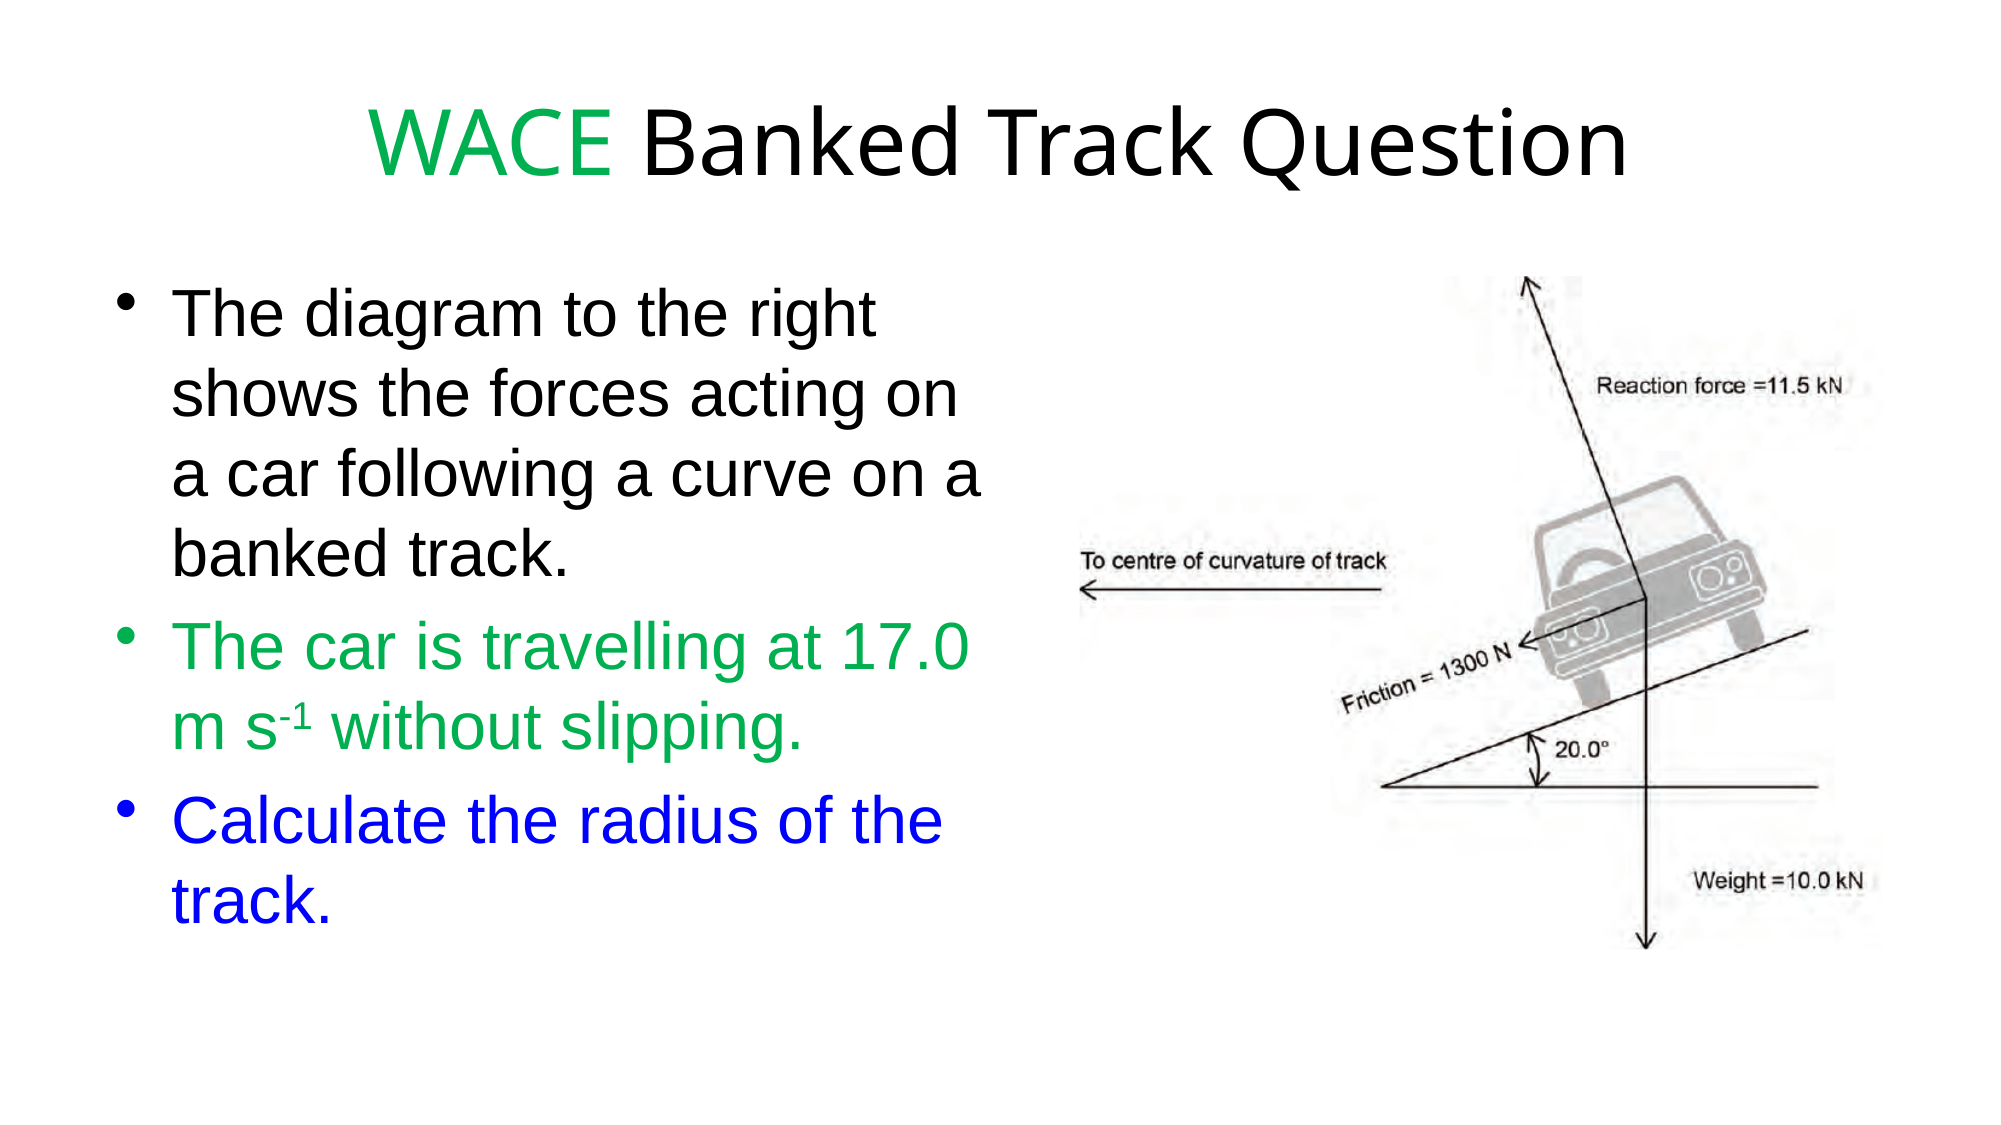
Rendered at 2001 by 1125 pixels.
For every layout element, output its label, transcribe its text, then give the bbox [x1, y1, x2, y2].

list The diagram to the right shows the forces acting on a car following a curve on a banked track. The car is travelling at 17.0 m s-1 without slipping. Calculate the radius of the track. [99, 262, 1012, 1005]
title WACE Banked Track Question [99, 45, 1900, 233]
picture [1023, 261, 1940, 1001]
